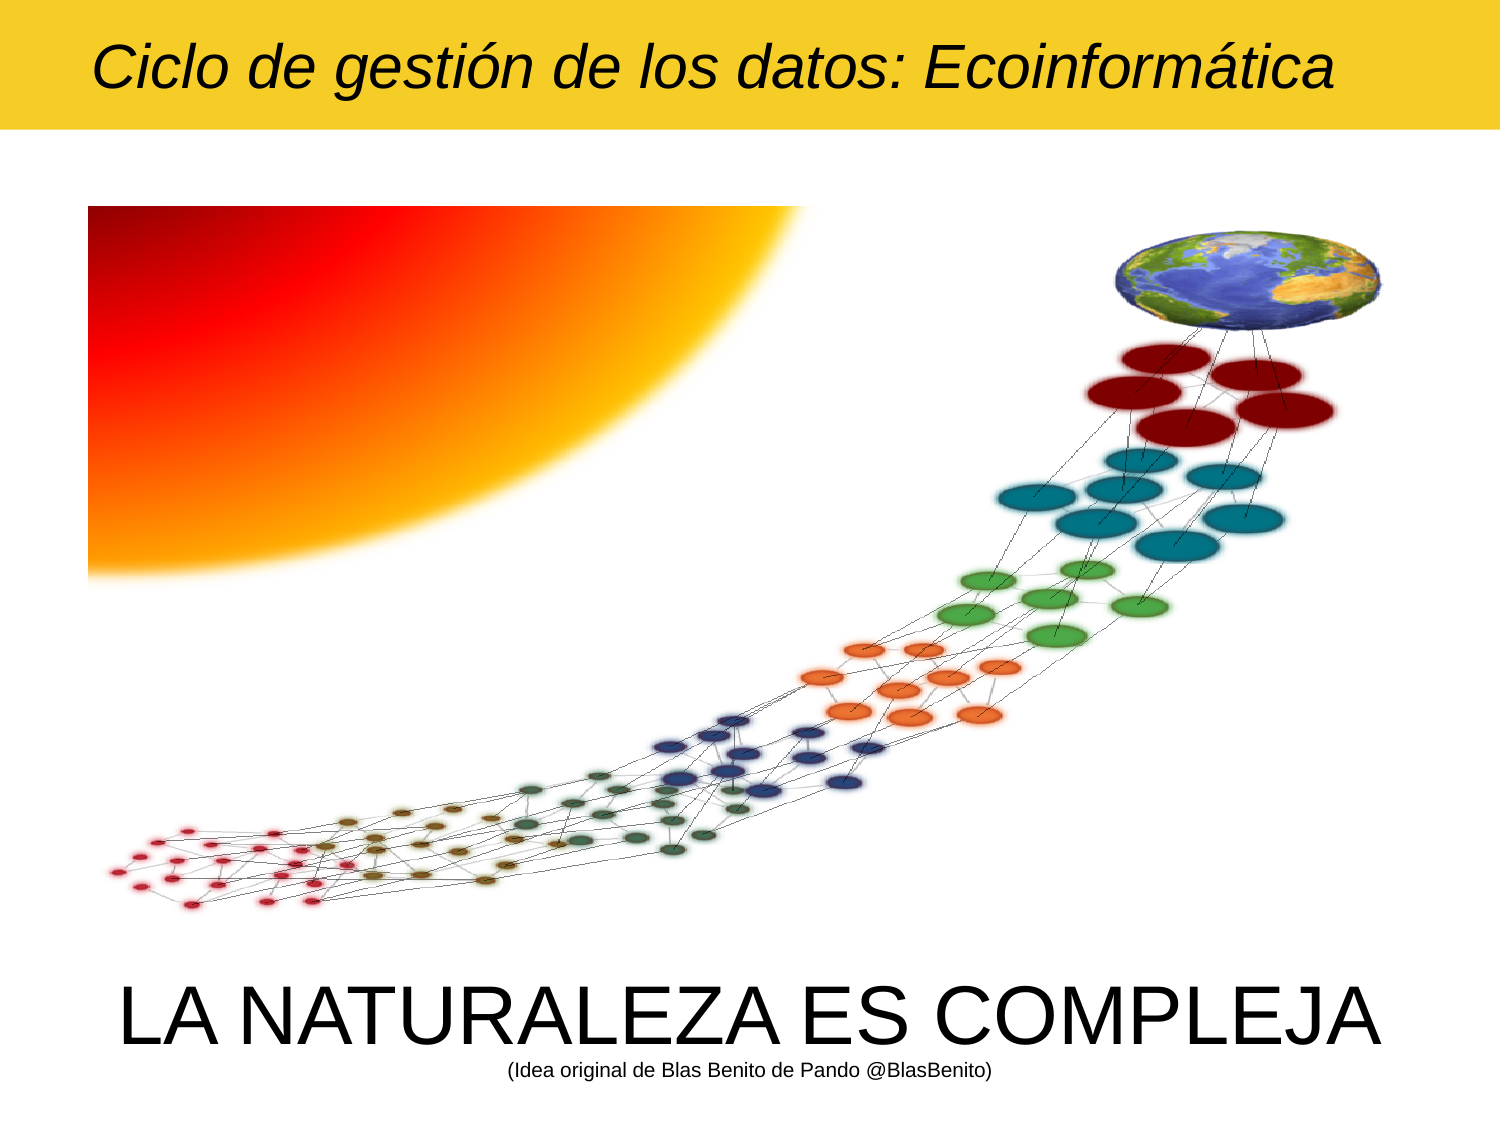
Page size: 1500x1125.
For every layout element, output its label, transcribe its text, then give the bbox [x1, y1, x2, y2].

picture [88, 206, 1388, 916]
text_box LA NATURALEZA ES COMPLEJA (Idea original de Blas Benito de Pando @BlasBenito) [0, 956, 1500, 1097]
